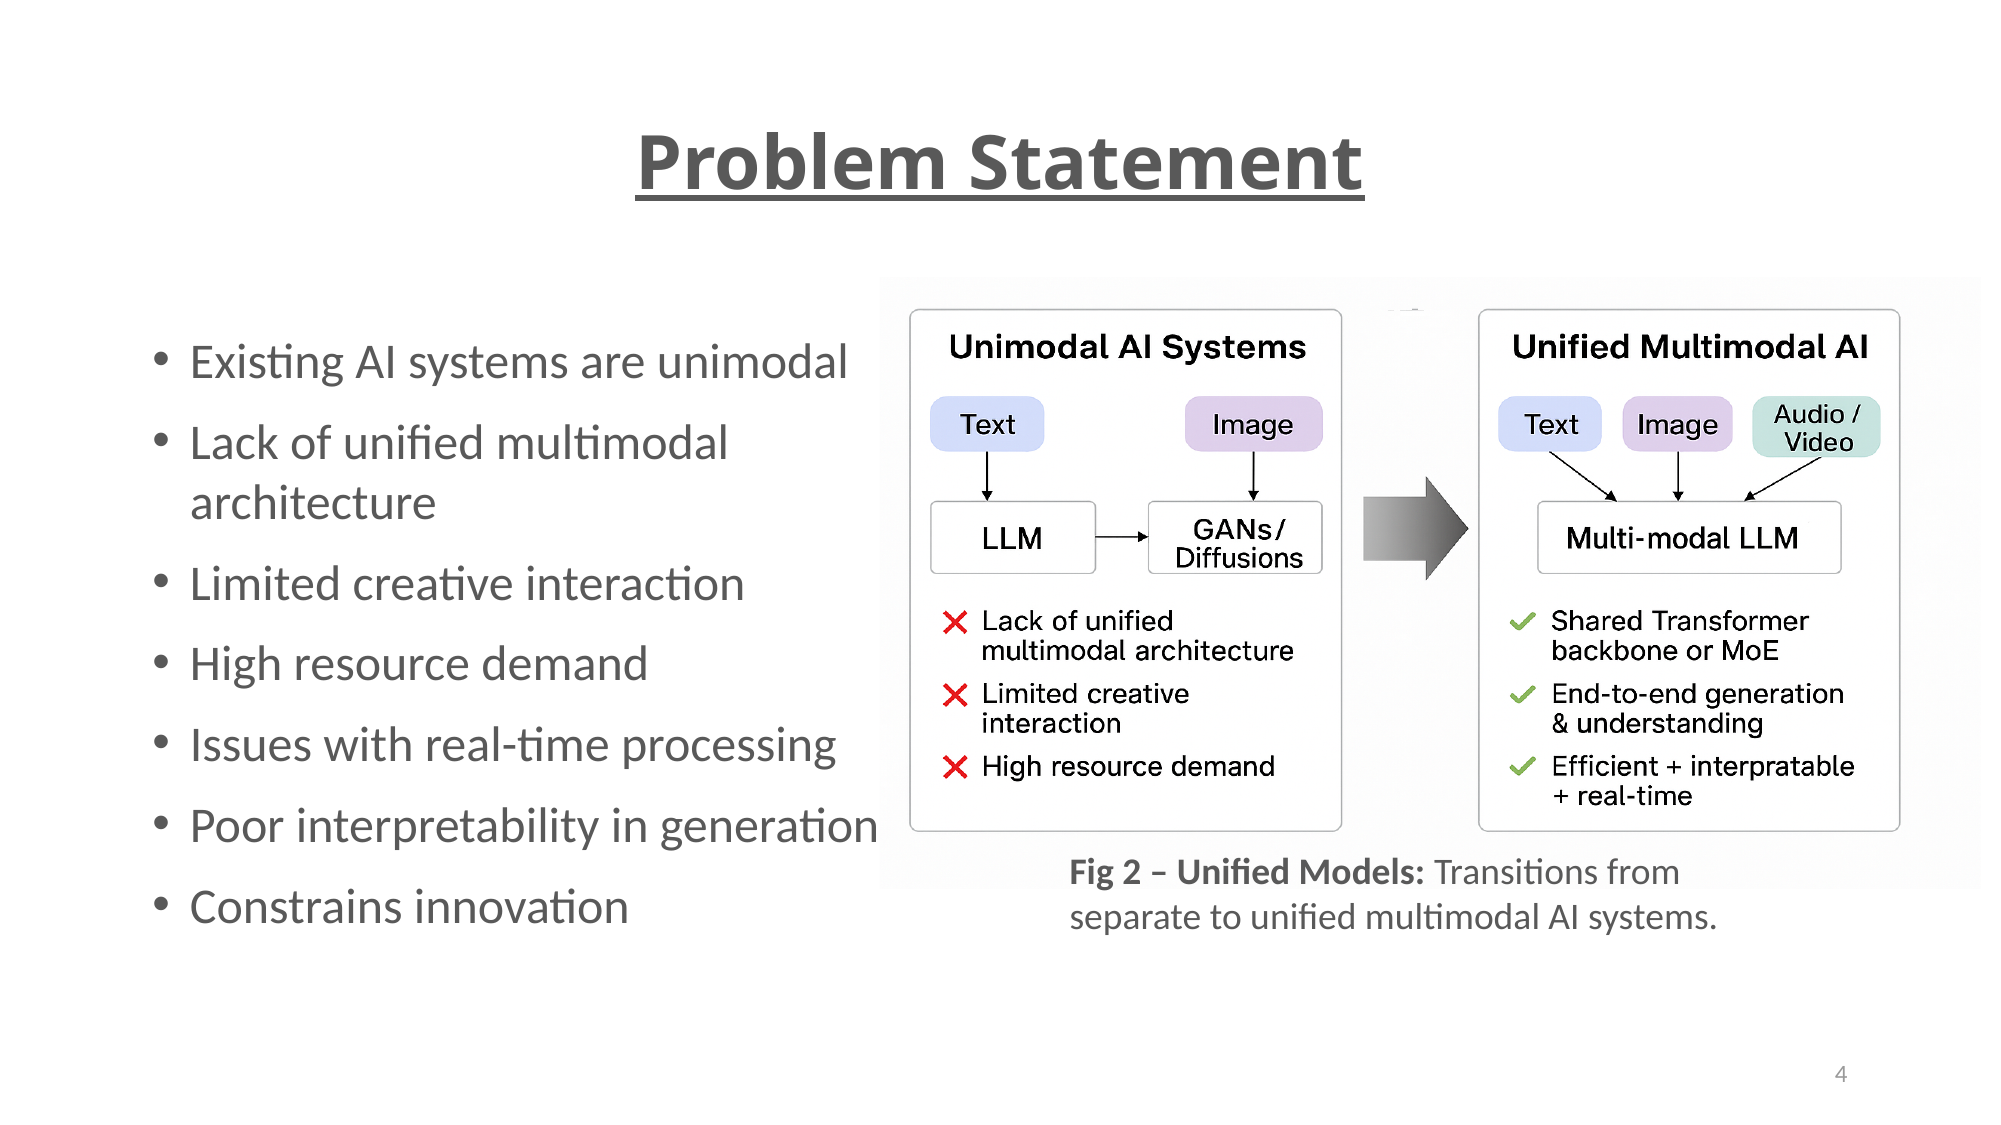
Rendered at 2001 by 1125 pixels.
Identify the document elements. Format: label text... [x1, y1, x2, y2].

list Existing AI systems are unimodal Lack of unified multimodal architecture Limited creative interaction High resource demand Issues with real-time processing Poor interpretability in generation Constrains innovation [137, 320, 944, 1066]
title Problem Statement [137, 56, 1863, 275]
slide_number 4 [1412, 1042, 1863, 1103]
picture [879, 277, 1981, 956]
